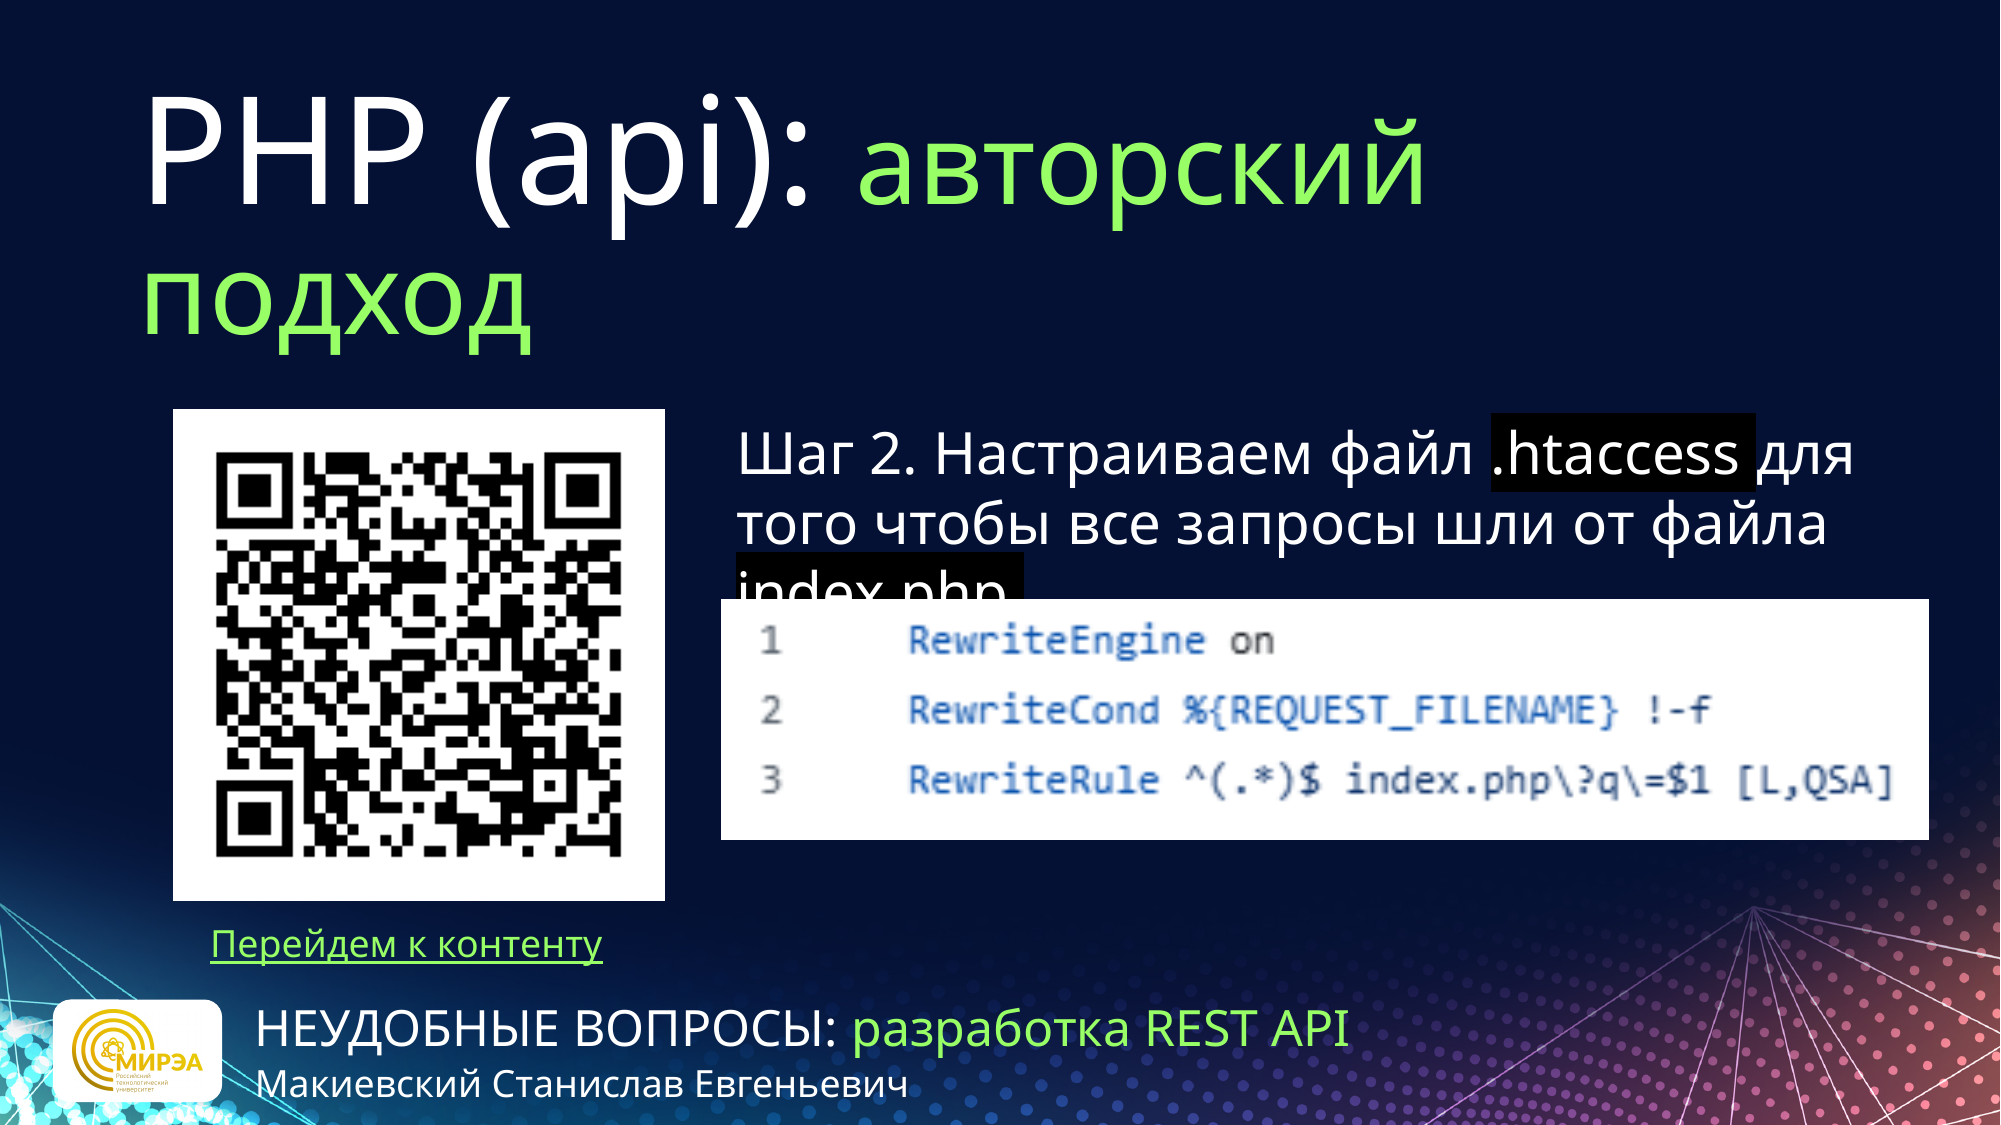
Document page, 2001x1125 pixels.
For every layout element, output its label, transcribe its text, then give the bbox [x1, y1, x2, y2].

title PHP (api): авторский подход [123, 181, 1849, 252]
picture [0, 0, 2000, 1125]
text_box Перейдем к контенту [195, 913, 1161, 979]
text_box Шаг 2. Настраиваем файл .htaccess для того чтобы все запросы шли от файла index.php. [721, 409, 1929, 599]
